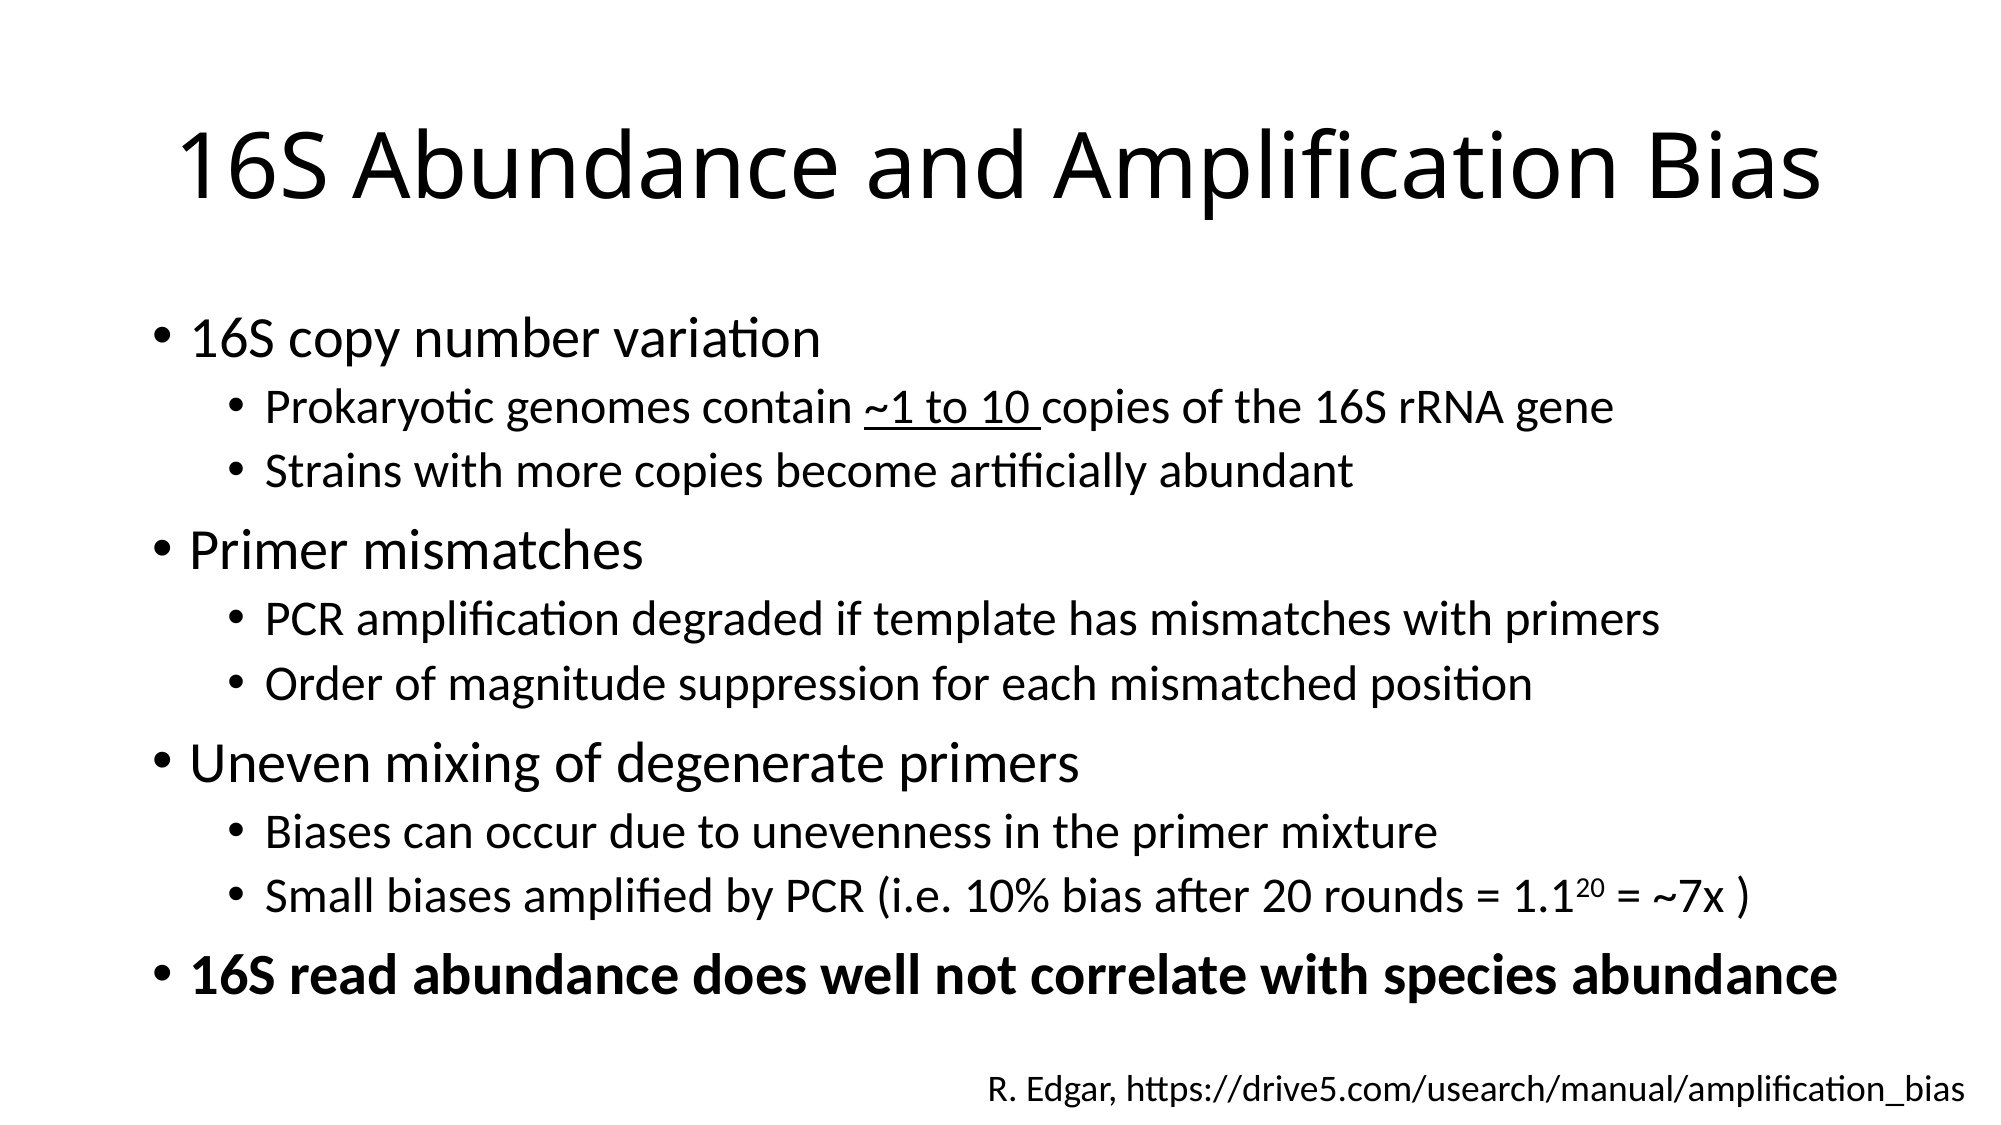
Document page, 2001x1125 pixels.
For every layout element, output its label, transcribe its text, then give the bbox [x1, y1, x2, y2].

title 16S Abundance and Amplification Bias [137, 59, 1863, 278]
text_box R. Edgar, https://drive5.com/usearch/manual/amplification_bias [972, 1056, 2000, 1116]
list 16S copy number variation Prokaryotic genomes contain ~1 to 10 copies of the 16S rRNA gene Strains with more copies become artificially abundant Primer mismatches PCR amplification degraded if template has mismatches with primers Order of magnitude suppression for each mismatched position Uneven mixing of degenerate primers Biases can occur due to unevenness in the primer mixture Small biases amplified by PCR (i.e. 10% bias after 20 rounds = 1.120 = ~7x ) 16S read abundance does well not correlate with species abundance [137, 299, 1863, 1095]
